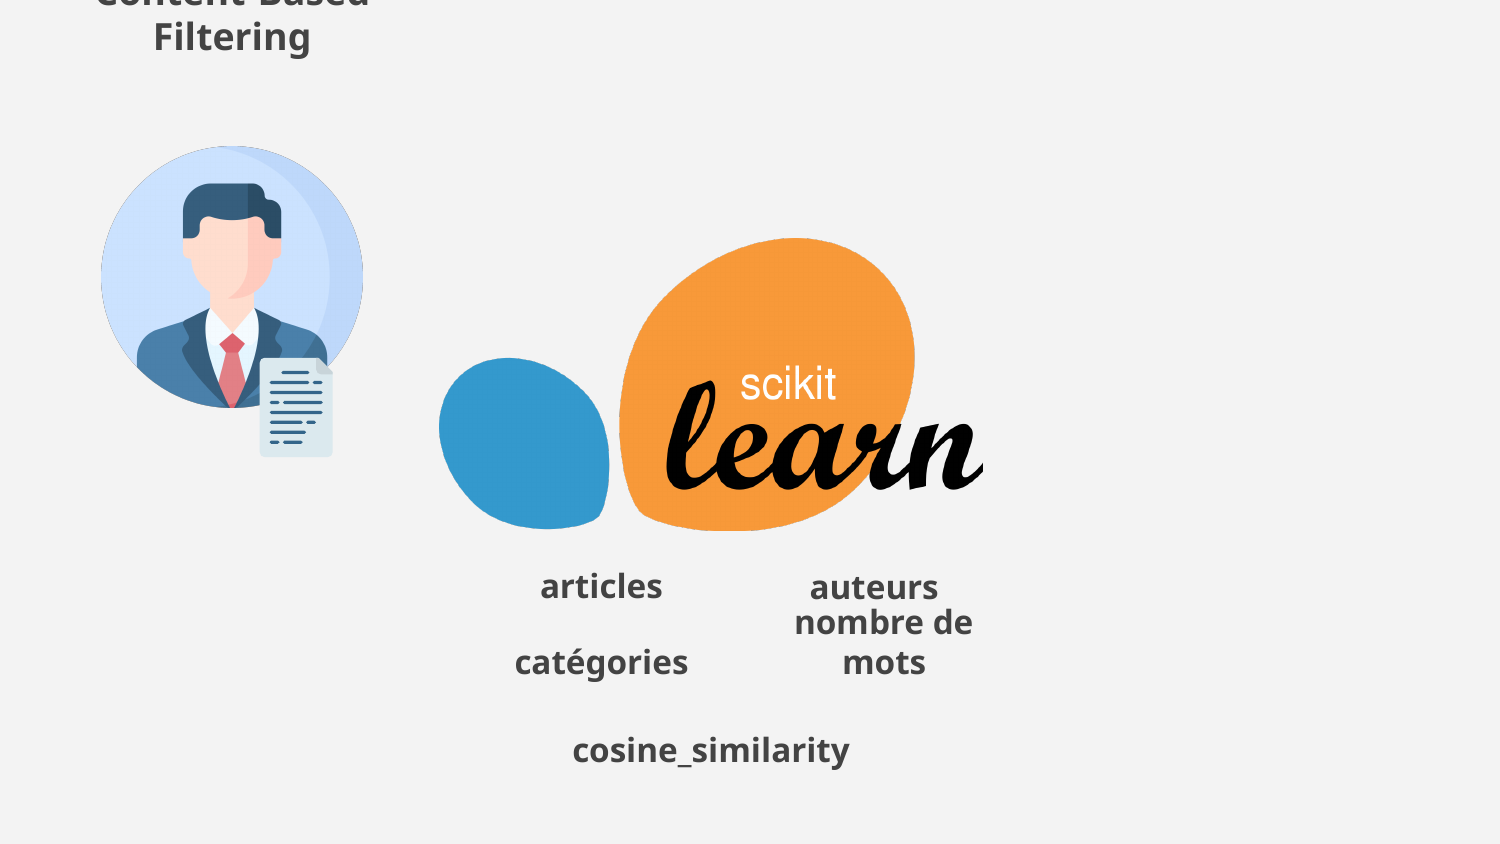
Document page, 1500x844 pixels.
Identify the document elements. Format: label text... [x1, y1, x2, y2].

picture [101, 146, 364, 408]
picture [439, 237, 984, 531]
text_box nombre de mots [737, 622, 1031, 696]
text_box auteurs [737, 548, 1011, 622]
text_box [259, 357, 333, 458]
text_box articles [465, 547, 738, 620]
text_box cosine_similarity [478, 711, 945, 785]
text_box Content-Based Filtering [0, 0, 466, 73]
text_box catégories [465, 622, 737, 696]
